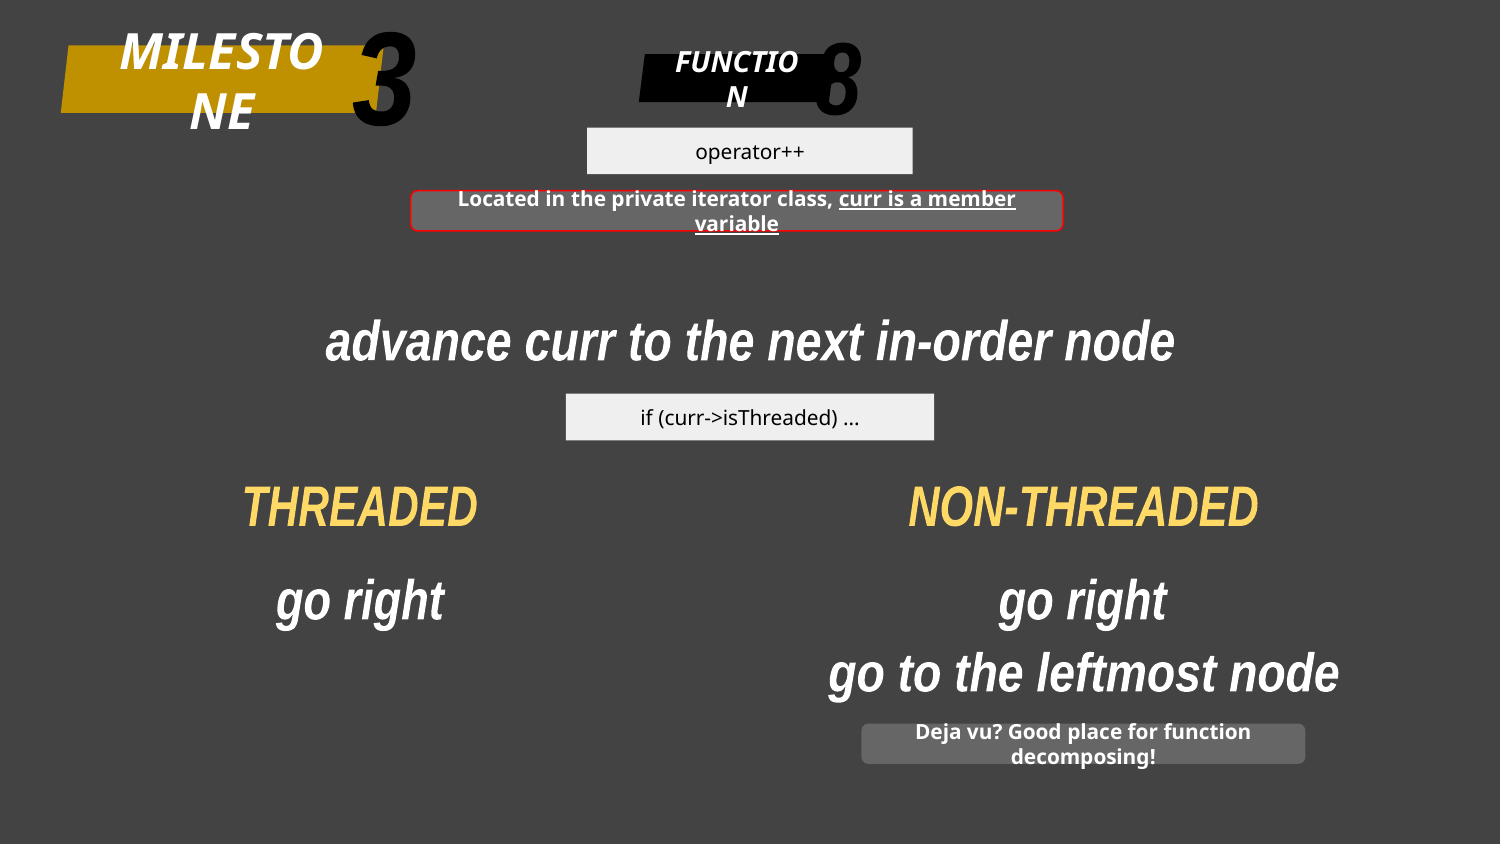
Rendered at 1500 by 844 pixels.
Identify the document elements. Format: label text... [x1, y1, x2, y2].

text_box FUNCTION [638, 54, 836, 103]
text_box Deja vu? Good place for function decomposing! [861, 723, 1306, 764]
text_box MILESTONE [60, 45, 384, 113]
text_box operator++ [587, 127, 913, 175]
text_box Located in the private iterator class, curr is a member variable [410, 190, 1064, 231]
text_box if (curr->isThreaded) ... [565, 393, 935, 441]
